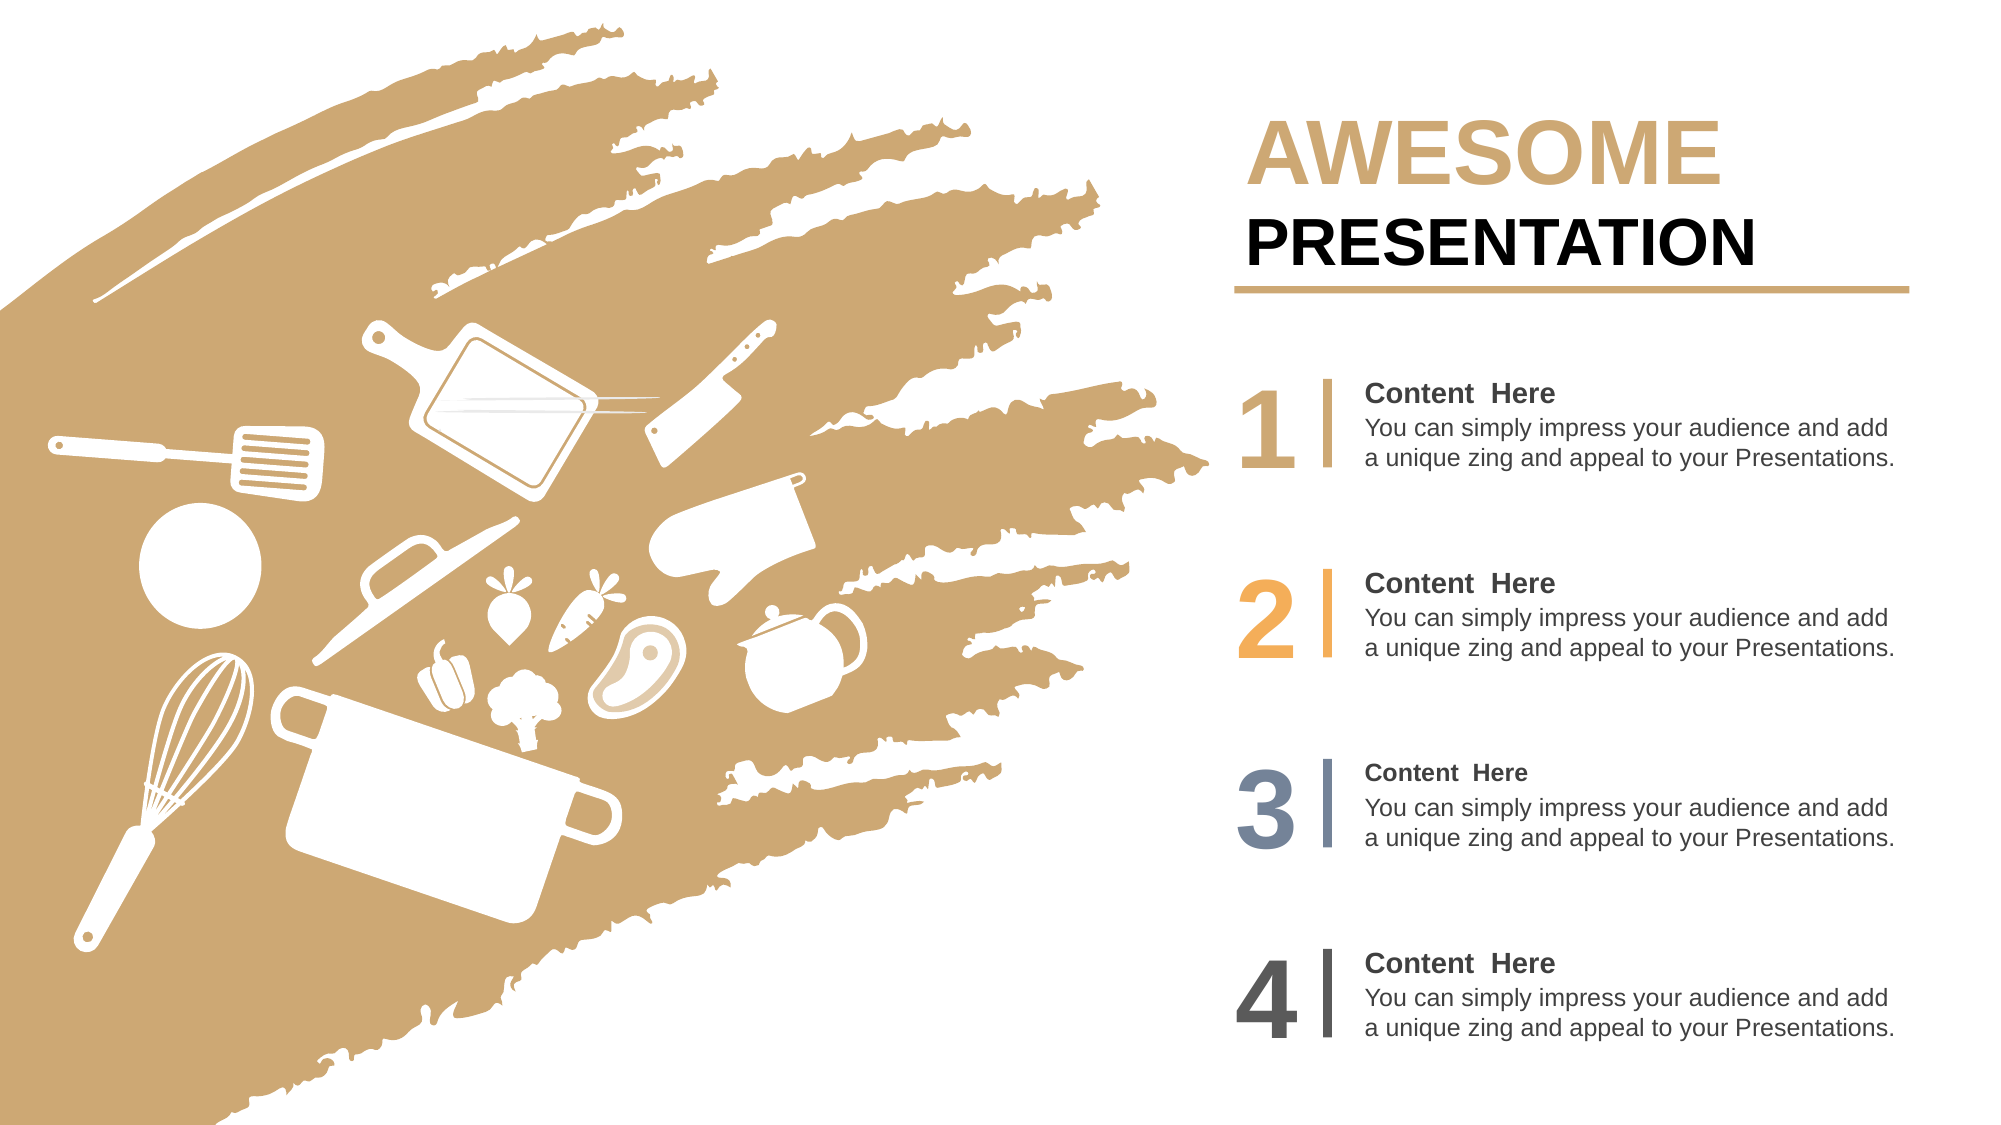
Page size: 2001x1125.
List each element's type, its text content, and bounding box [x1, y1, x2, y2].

text_box 2 [1235, 545, 1307, 681]
text_box AWESOME [1230, 85, 1904, 191]
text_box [490, 669, 562, 751]
text_box [435, 409, 648, 414]
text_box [559, 561, 608, 666]
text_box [420, 641, 470, 711]
text_box [648, 472, 816, 606]
text_box [1233, 285, 1910, 294]
text_box [1322, 758, 1333, 848]
text_box [0, 23, 1210, 1125]
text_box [1349, 556, 1914, 670]
text_box [1322, 948, 1333, 1038]
text_box 4 [1235, 925, 1307, 1061]
text_box [47, 425, 325, 502]
text_box PRESENTATION [1230, 191, 1904, 286]
text_box [73, 652, 255, 953]
text_box [1322, 378, 1333, 468]
text_box 1 [1235, 355, 1307, 491]
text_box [1349, 748, 1914, 861]
text_box 3 [1235, 735, 1307, 871]
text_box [739, 596, 868, 703]
text_box [270, 686, 623, 924]
text_box [644, 319, 777, 468]
text_box [1322, 568, 1333, 658]
text_box [583, 400, 599, 411]
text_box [139, 502, 262, 629]
text_box [361, 320, 598, 502]
text_box [435, 397, 661, 401]
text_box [484, 565, 534, 637]
text_box [311, 516, 520, 667]
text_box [1349, 366, 1914, 480]
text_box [1349, 936, 1914, 1051]
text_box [587, 615, 687, 719]
